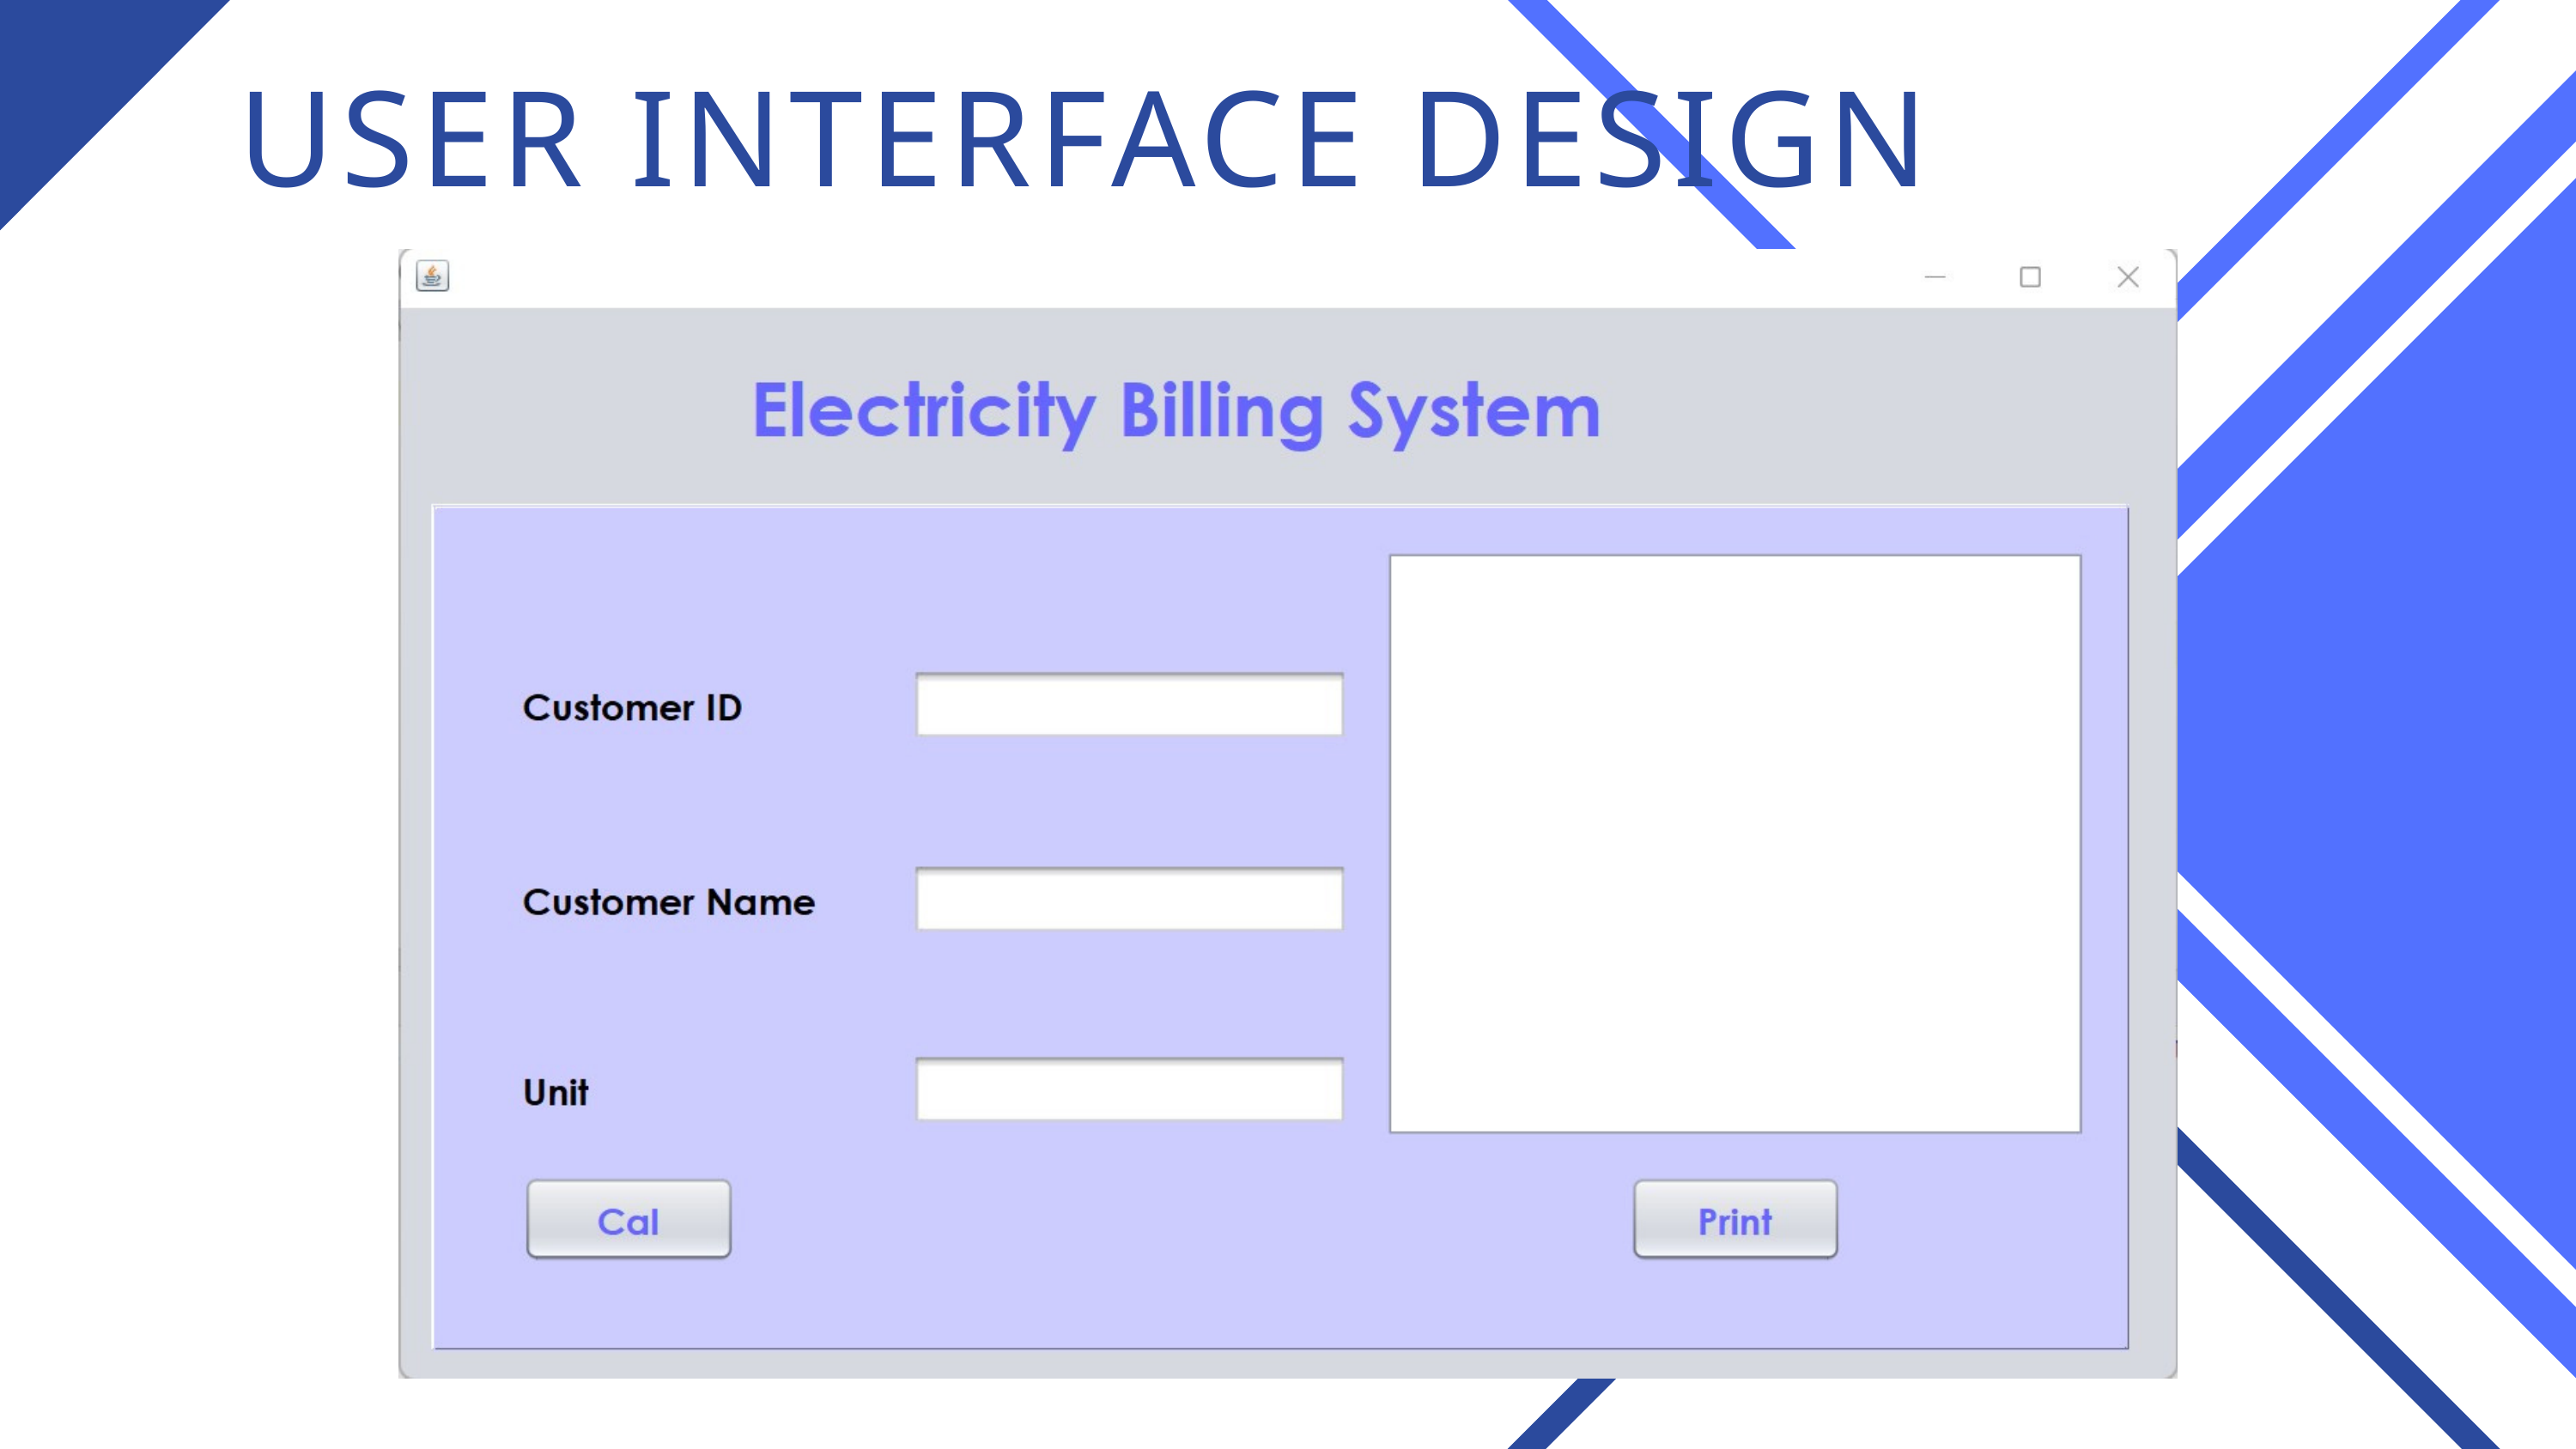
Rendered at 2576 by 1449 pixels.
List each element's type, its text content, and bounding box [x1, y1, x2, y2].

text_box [1569, 0, 2439, 317]
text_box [2441, 261, 2576, 311]
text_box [2441, 1143, 2576, 1187]
text_box USER INTERFACE DESIGN [114, 74, 1564, 353]
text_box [2182, 312, 2576, 1137]
picture [398, 249, 2178, 1379]
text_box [0, 0, 231, 231]
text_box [1569, 1132, 2439, 1449]
